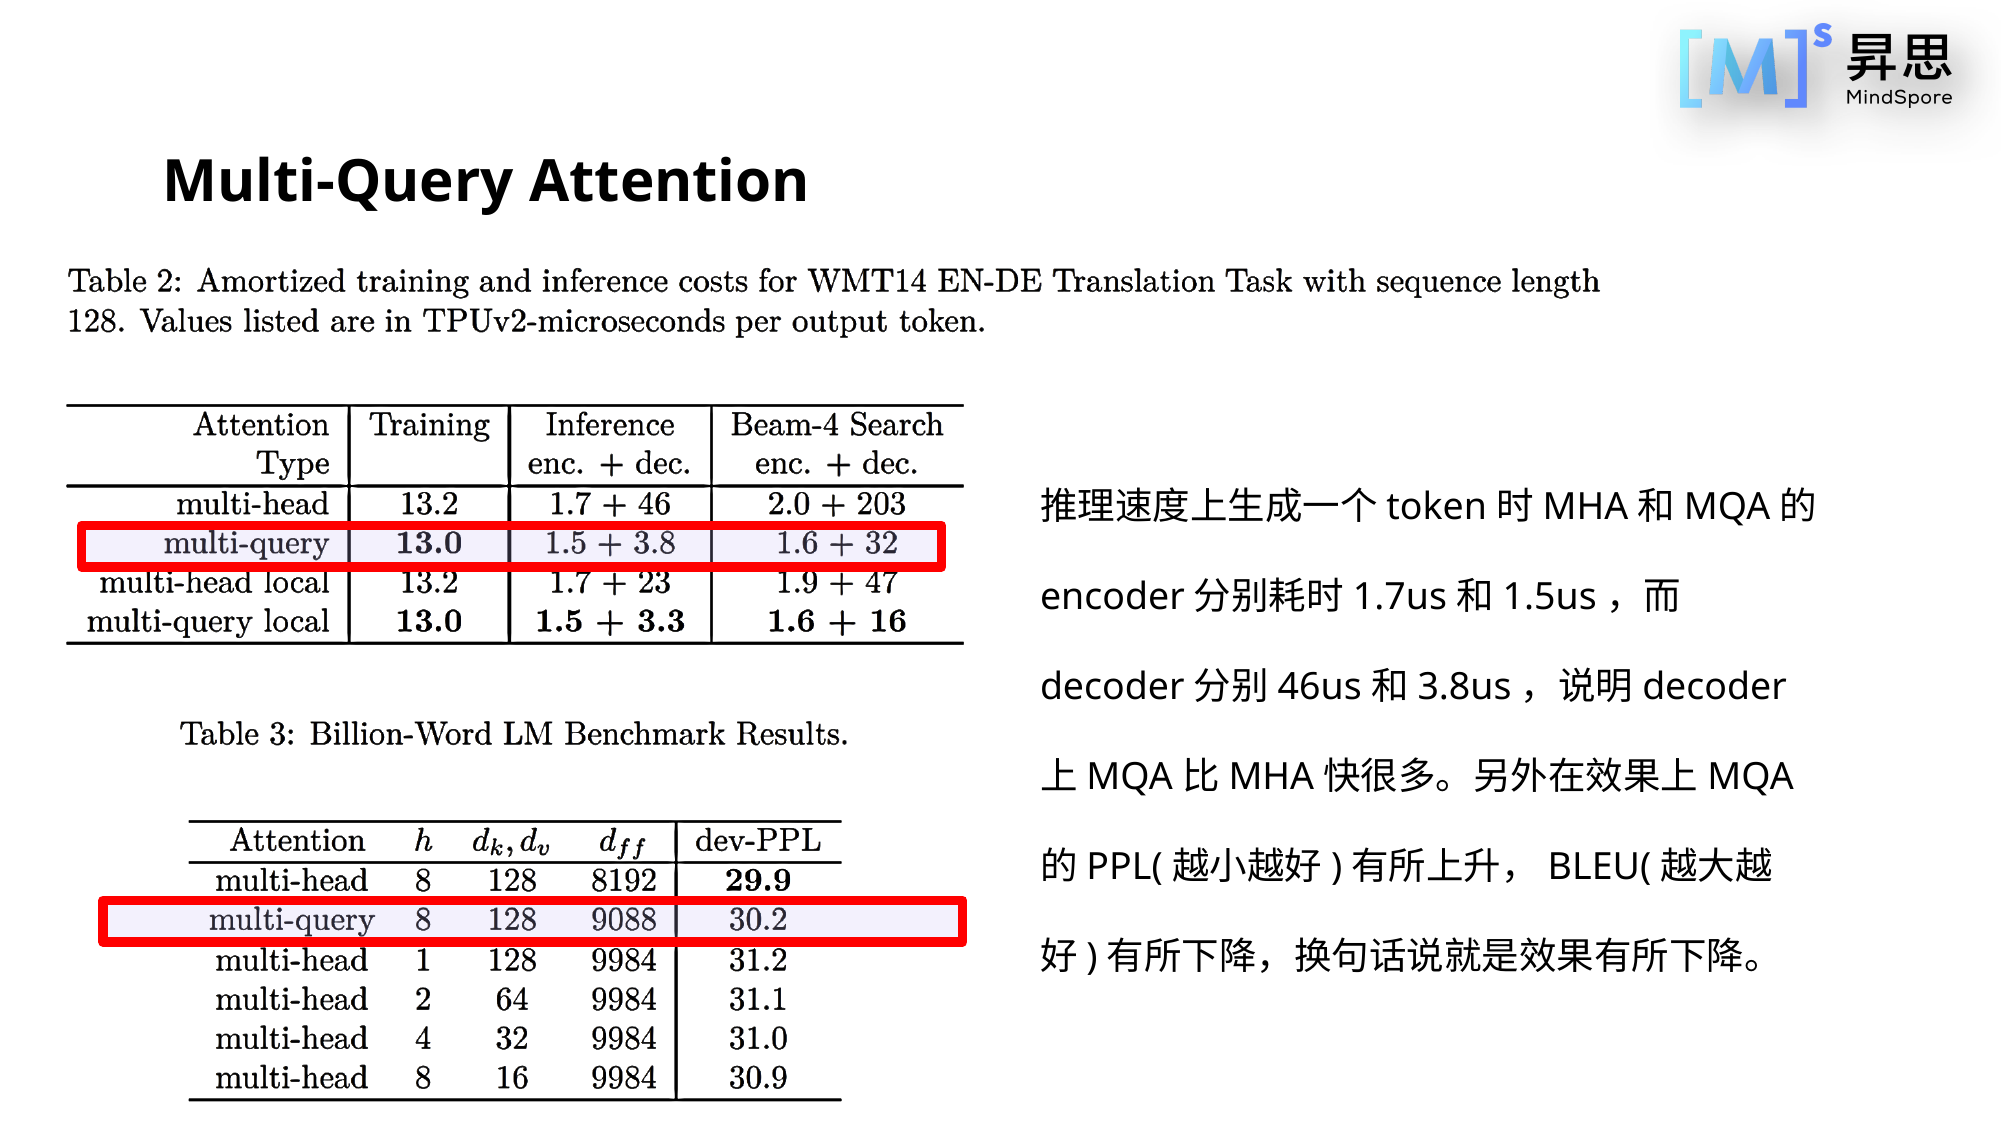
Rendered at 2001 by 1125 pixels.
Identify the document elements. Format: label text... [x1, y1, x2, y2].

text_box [44, 388, 989, 1108]
text_box Multi-Query Attention [147, 136, 1148, 221]
picture [44, 242, 1642, 357]
picture [1680, 23, 1952, 108]
text_box 推理速度上生成一个token时MHA和MQA的encoder分别耗时1.7us和1.5us，而decoder分别46us和3.8us，说明decoder上MQA比MHA快很多。另外在效果上MQA的PPL(越小越好)有所上升，BLEU(越大越好)有所下降，换句话说就是效果有所下降。 [1025, 429, 1834, 985]
